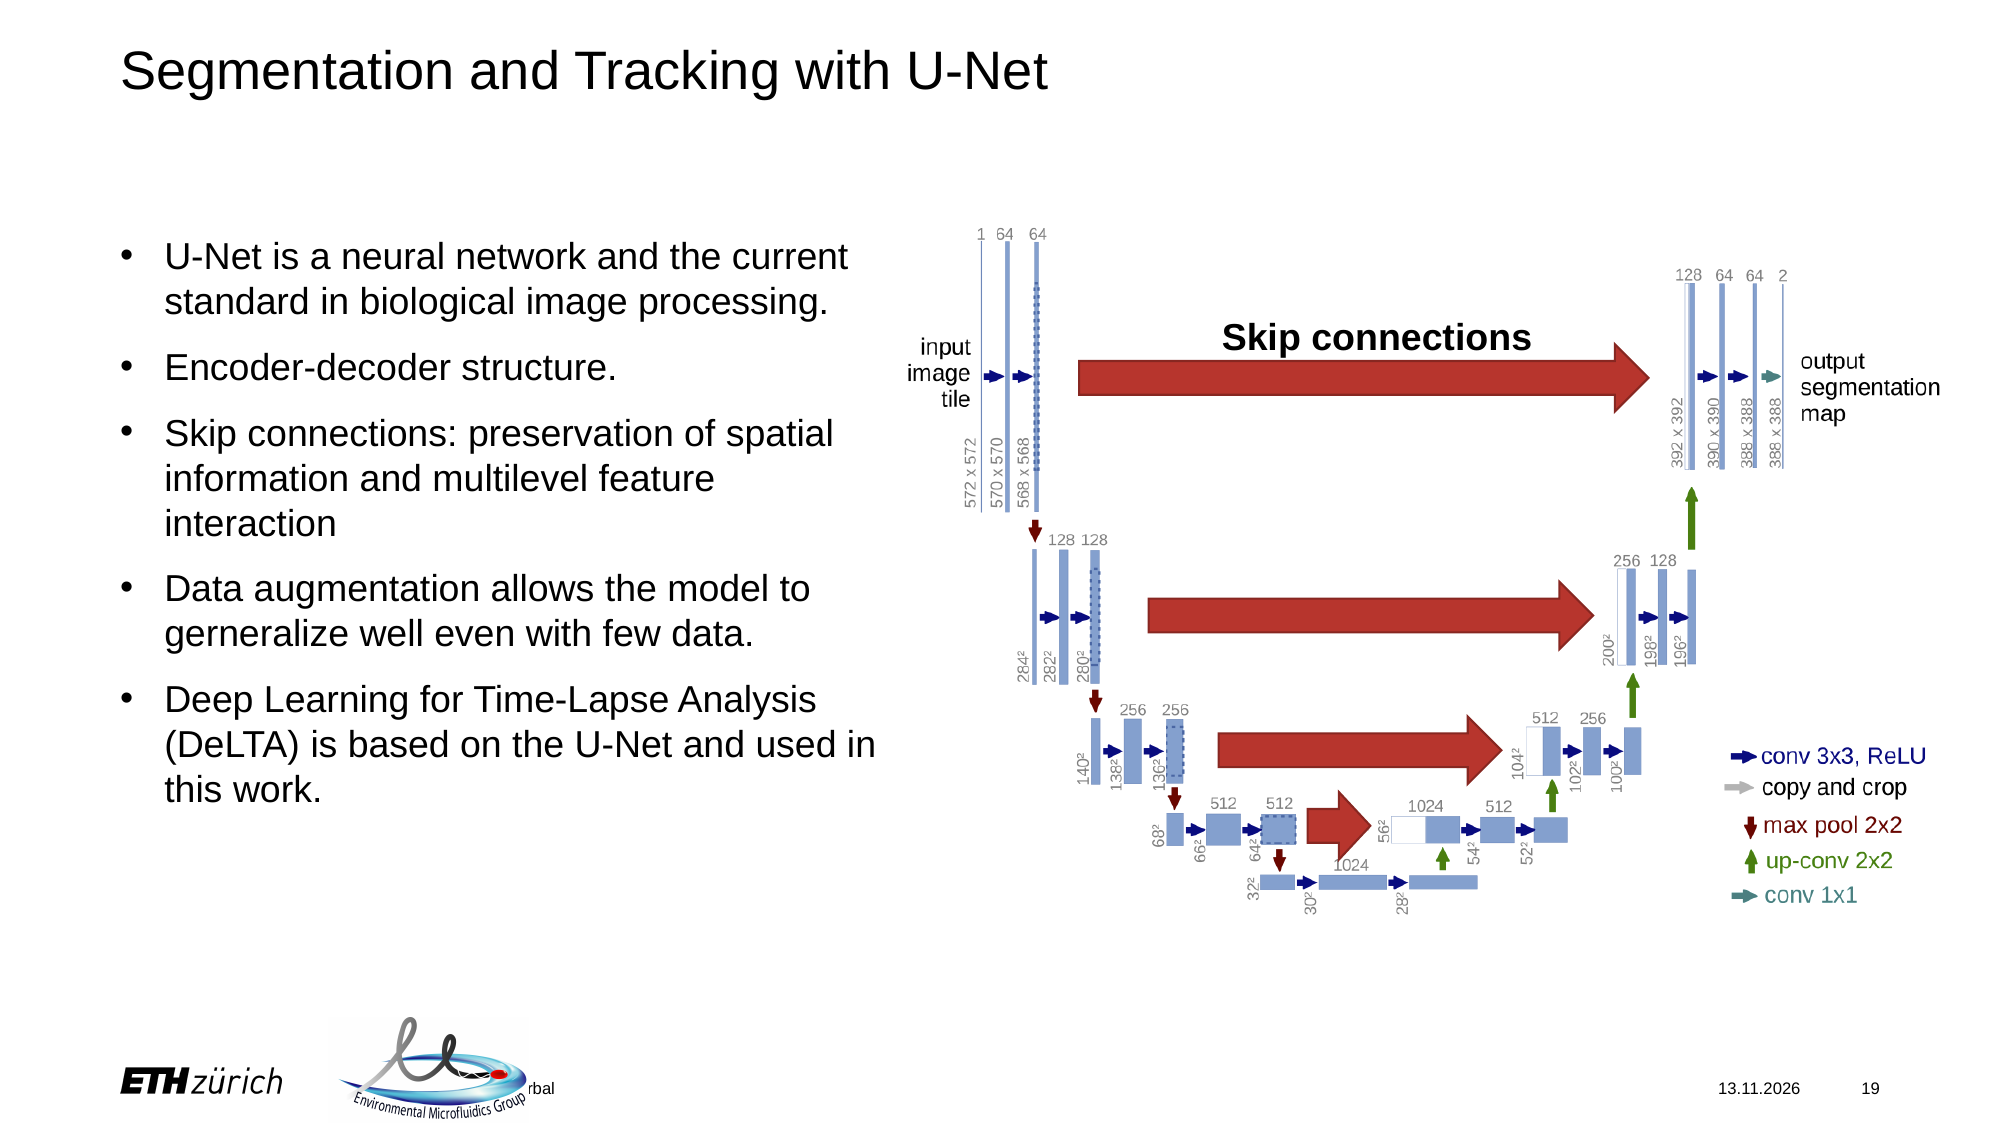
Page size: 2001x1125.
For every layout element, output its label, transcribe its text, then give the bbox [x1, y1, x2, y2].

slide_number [1718, 1069, 1819, 1106]
picture [328, 1017, 529, 1123]
footer Organsationseinheit verbal [529, 1069, 1243, 1106]
list U-Net is a neural network and the current standard in biological image processing. Encoder-decoder structure. Skip connections: preservation of spatial information and multilevel feature interaction Data augmentation allows the model to gerneralize well even with few data. Deep Learning for Time-Lapse Analysis (DeLTA) is based on the U-Net and used in this work. [120, 231, 891, 1000]
slide_number 19 [1827, 1069, 1880, 1106]
picture [120, 1067, 282, 1094]
picture [890, 212, 1964, 936]
title Segmentation and Tracking with U-Net [120, 42, 1880, 191]
